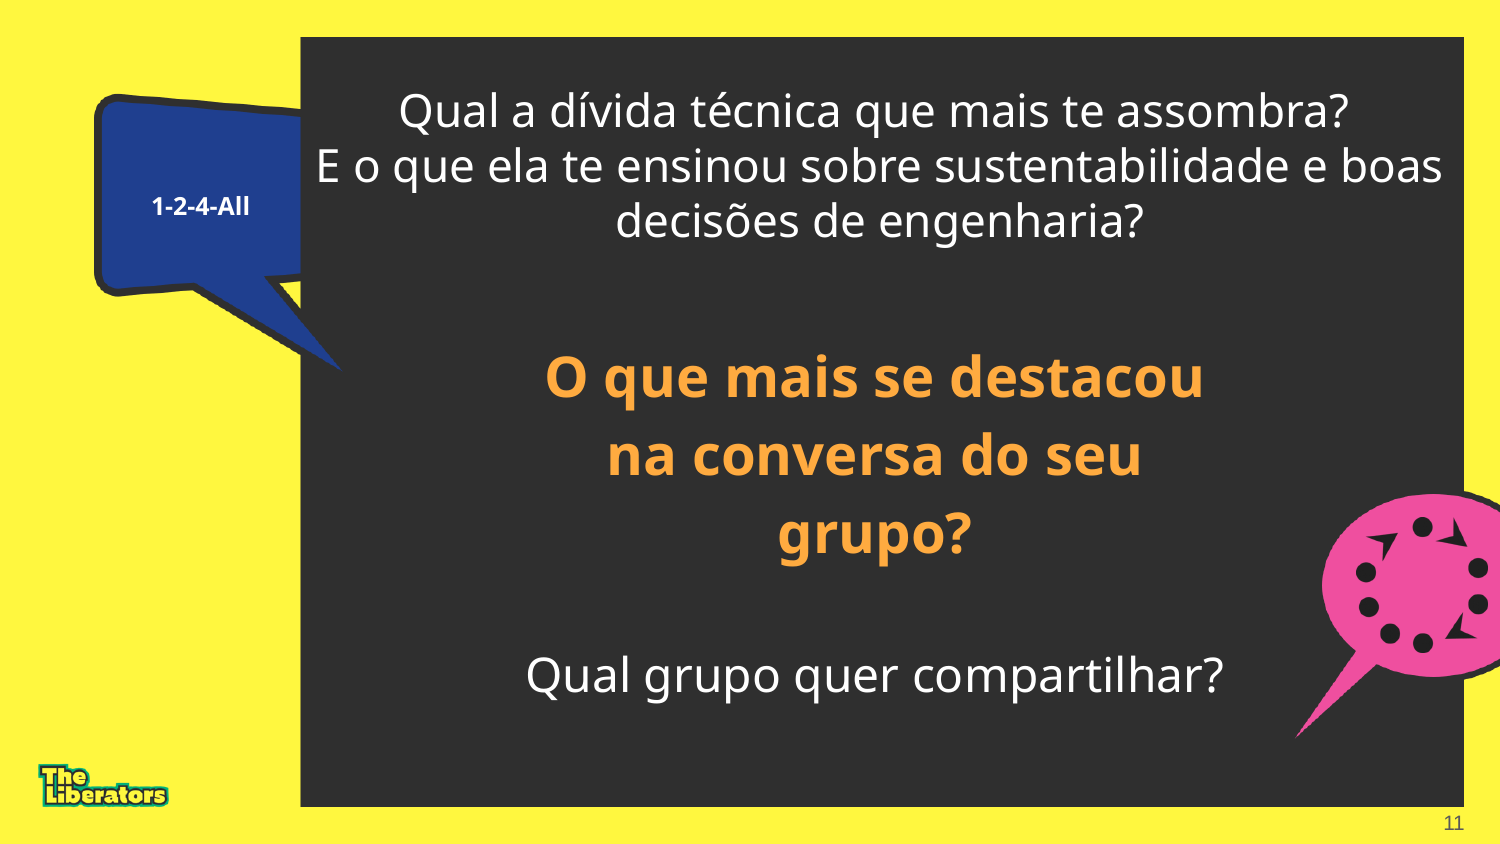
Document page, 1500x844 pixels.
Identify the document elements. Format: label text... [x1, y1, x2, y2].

text_box O que mais se destacou na conversa do seu grupo? Qual grupo quer compartilhar? [493, 316, 1257, 667]
list 1-2-4-All [102, 135, 299, 271]
picture [0, 0, 1500, 844]
slide_number ‹#› [1389, 789, 1480, 844]
text_box Qual a dívida técnica que mais te assombra? E o que ela te ensinou sobre sustentabilidade e boas decisões de engenharia? [298, 66, 1462, 209]
